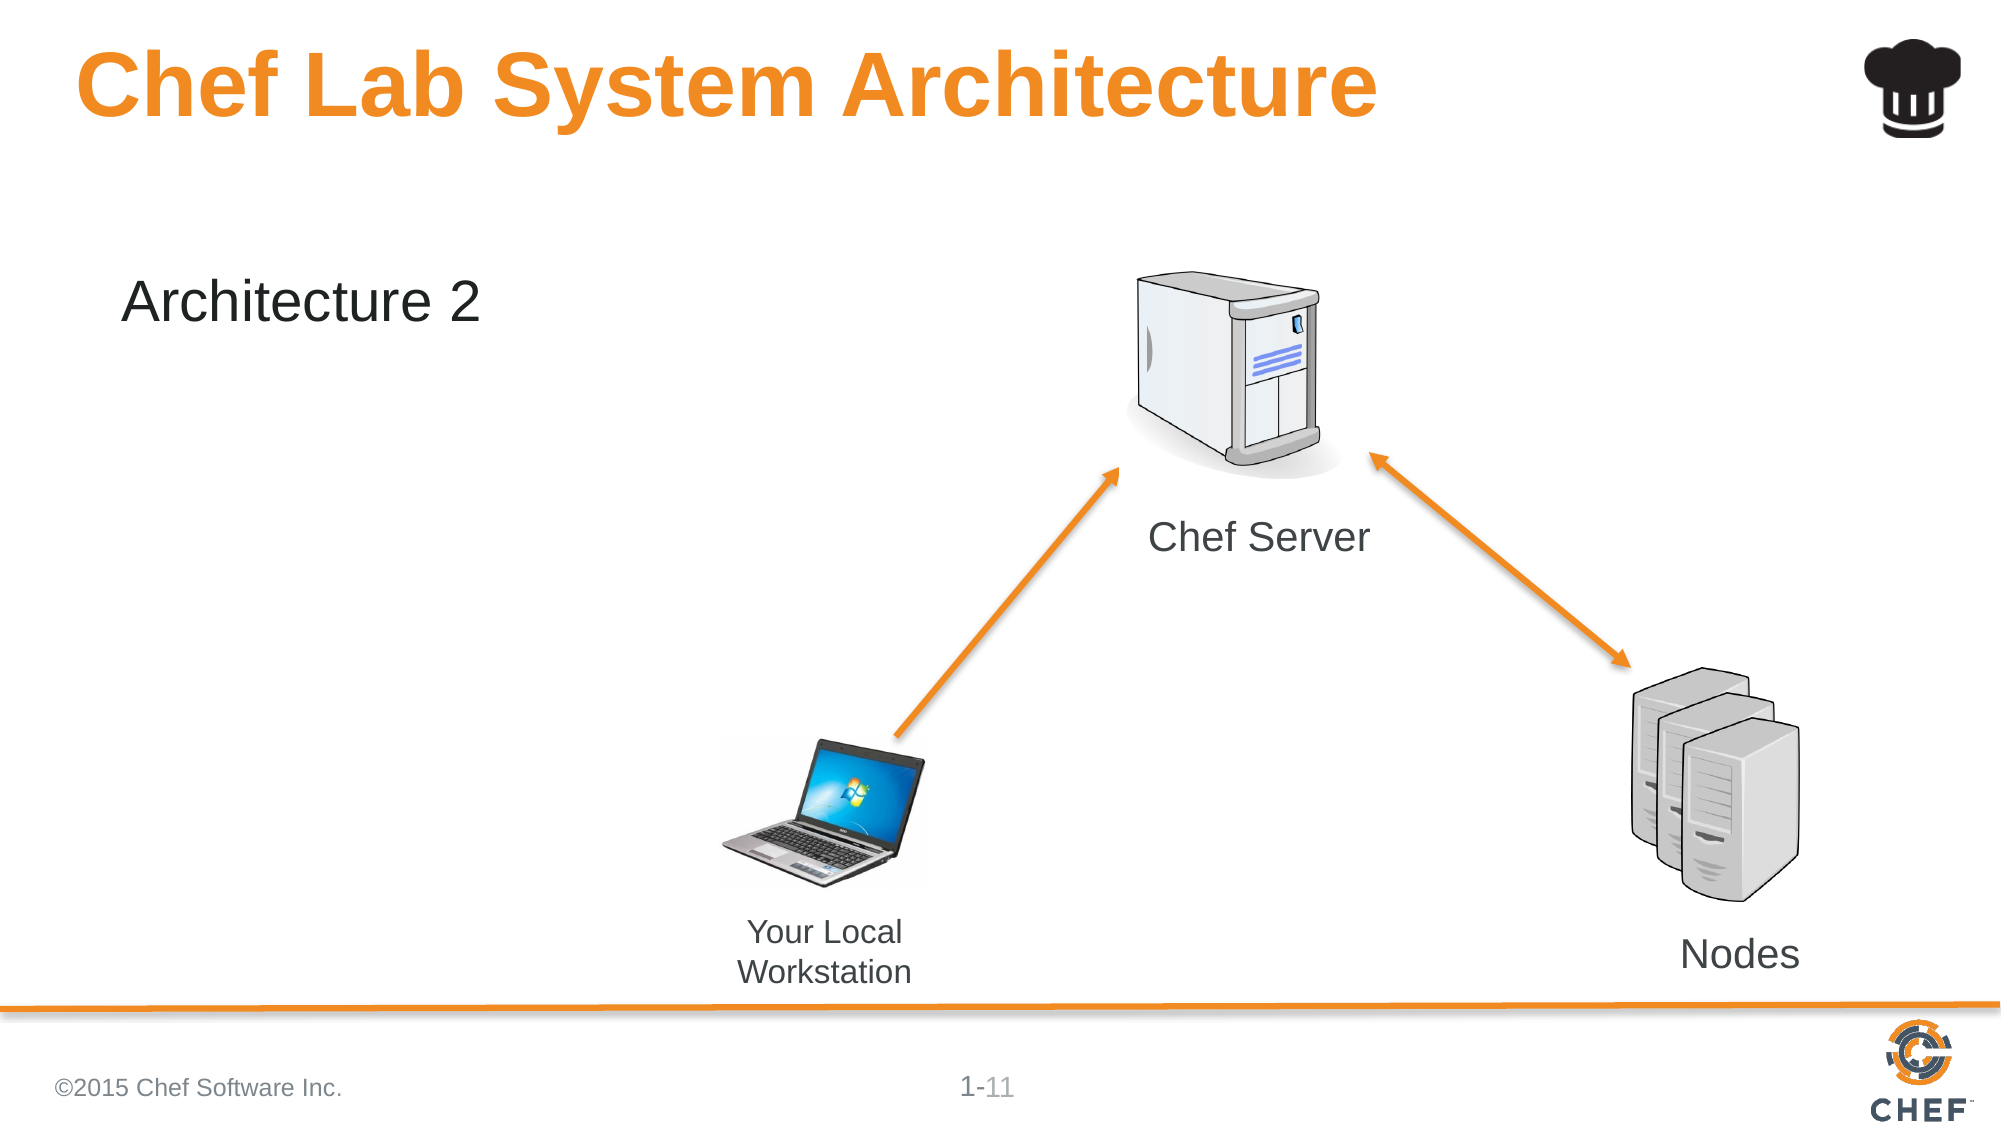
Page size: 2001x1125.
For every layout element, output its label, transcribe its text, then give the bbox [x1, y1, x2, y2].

picture [1863, 1008, 1980, 1125]
footer ©2015 Chef Software Inc. [39, 1055, 739, 1118]
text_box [895, 465, 1122, 737]
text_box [1630, 667, 1800, 902]
text_box Chef Server [1127, 509, 1363, 574]
title Chef Lab System Architecture [75, 37, 1913, 140]
list Architecture 2 [83, 228, 1917, 887]
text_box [1368, 451, 1632, 669]
picture [719, 736, 931, 891]
text_box Your Local Workstation [689, 910, 961, 991]
picture [1119, 260, 1343, 487]
slide_number 11 [774, 1055, 1225, 1116]
text_box Nodes [1605, 926, 1876, 991]
